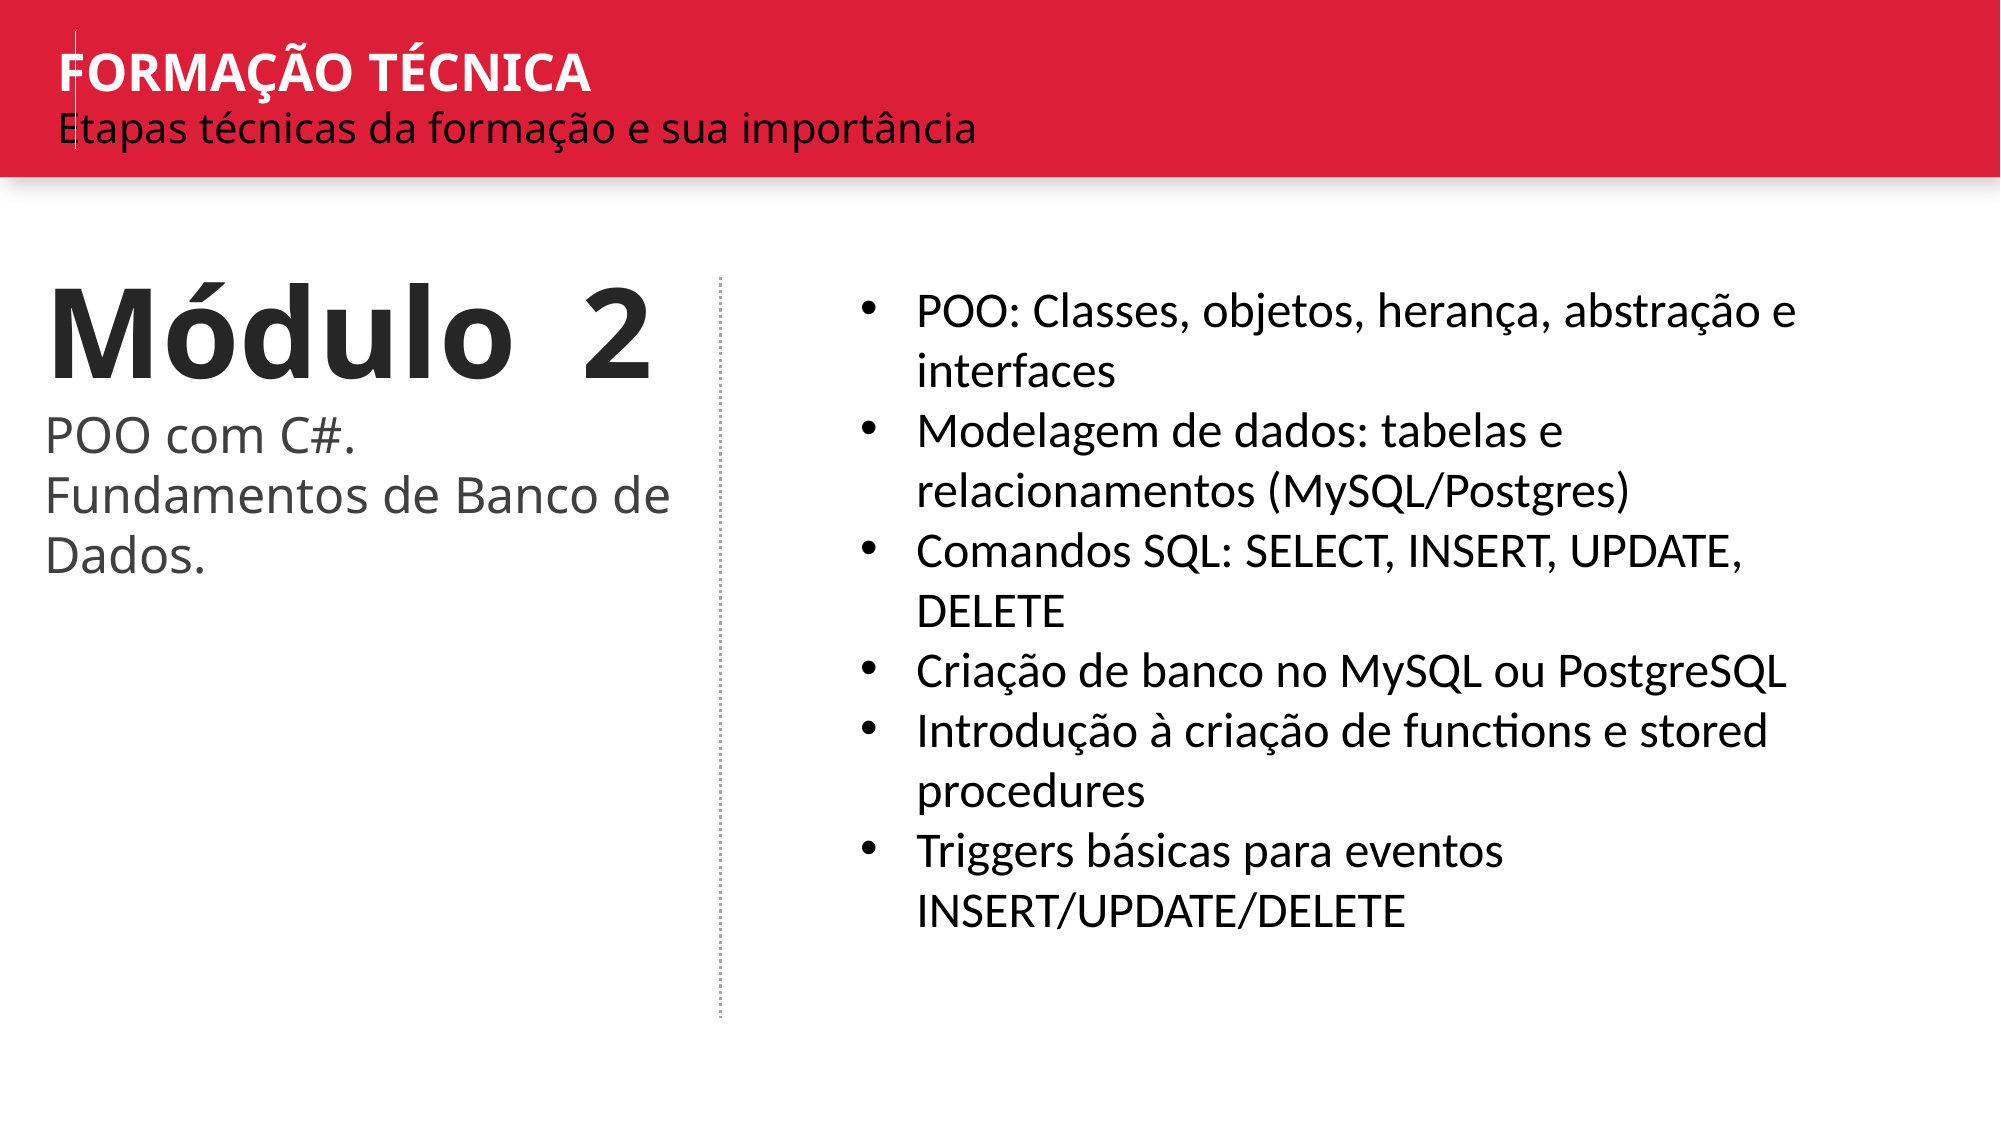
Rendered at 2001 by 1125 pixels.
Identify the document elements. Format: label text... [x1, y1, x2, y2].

text_box Módulo 2 POO com C#. Fundamentos de Banco de Dados. [29, 246, 700, 592]
text_box FORMAÇÃO TÉCNICA Etapas técnicas da formação e sua importância [42, 31, 993, 159]
text_box [0, 0, 2000, 178]
text_box POO: Classes, objetos, herança, abstração e interfaces Modelagem de dados: tabelas e relacionamentos (MySQL/Postgres) Comandos SQL: SELECT, INSERT, UPDATE, DELETE Criação de banco no MySQL ou PostgreSQL Introdução à criação de functions e stored procedures Triggers básicas para eventos INSERT/UPDATE/DELETE [860, 277, 1884, 938]
